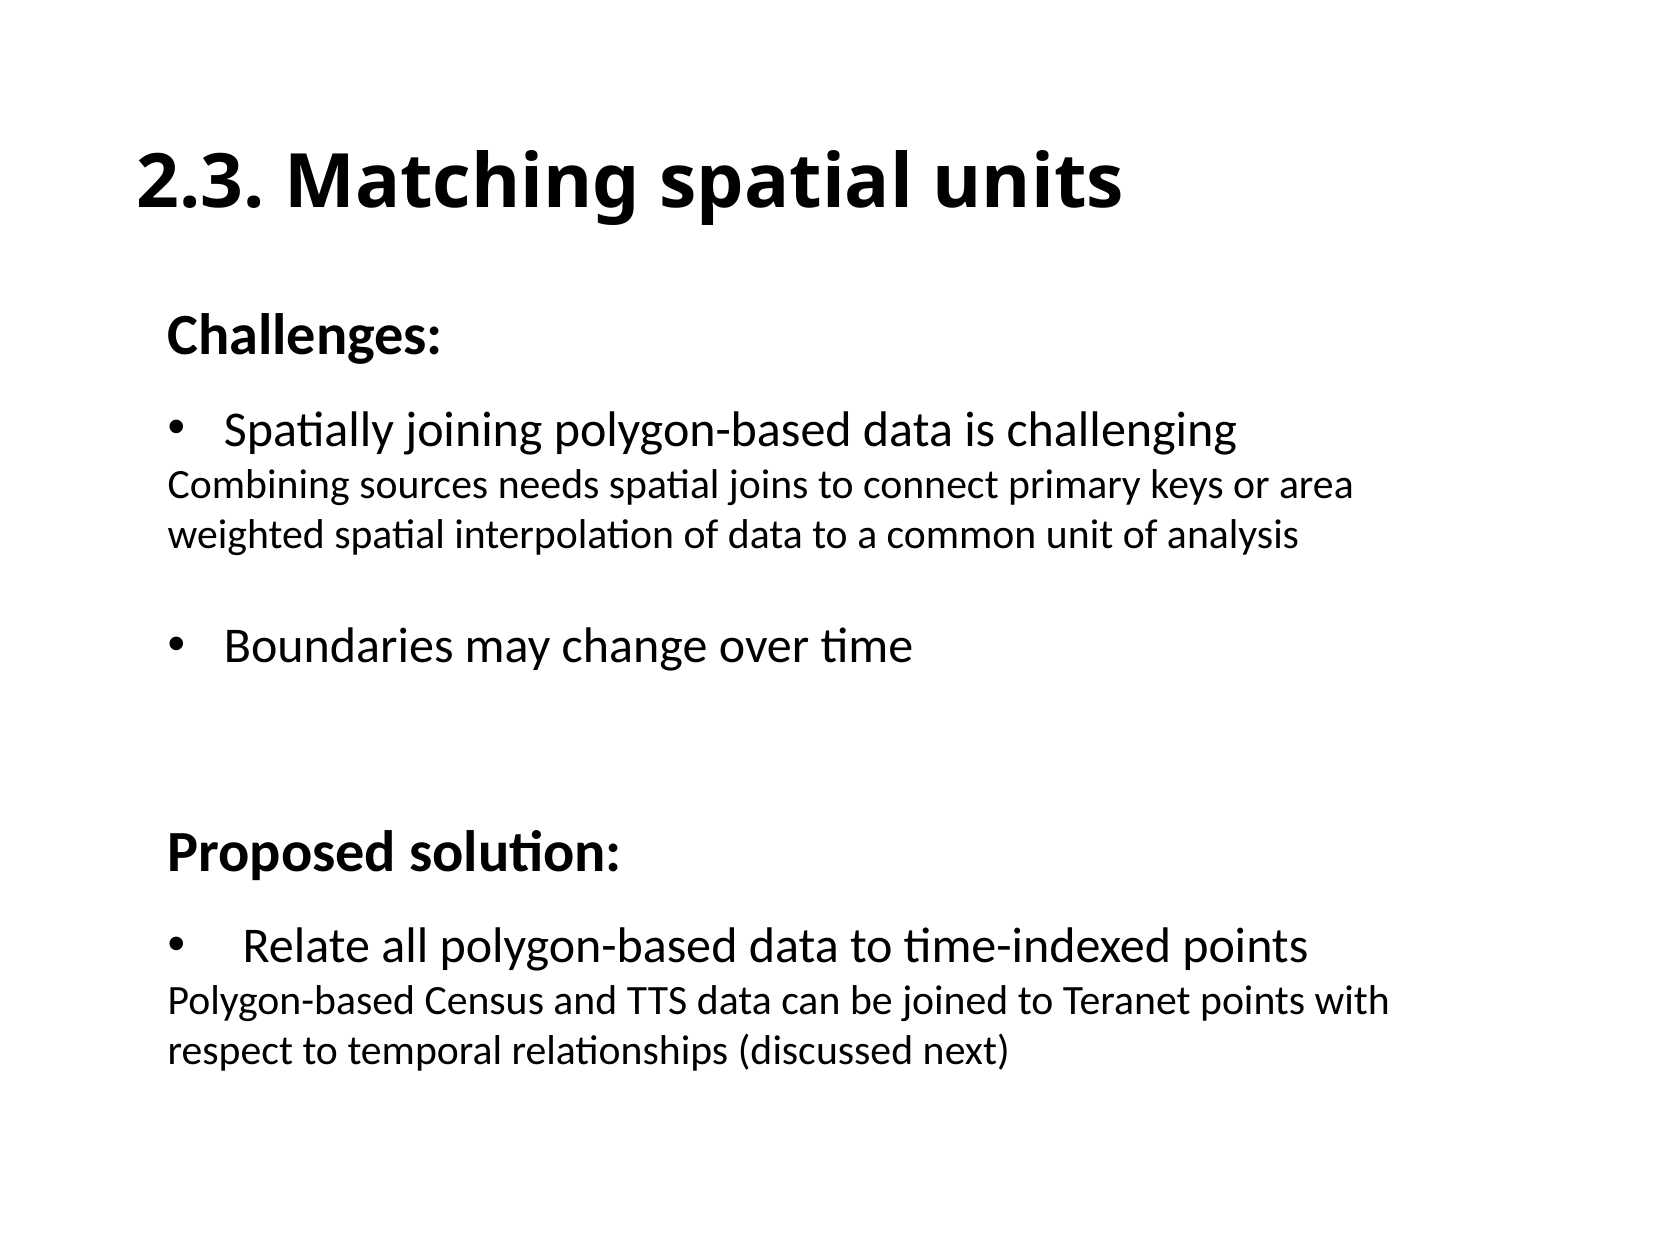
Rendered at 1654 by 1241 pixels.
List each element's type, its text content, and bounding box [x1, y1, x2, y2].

text_box Challenges: Spatially joining polygon-based data is challenging Combining sources needs spatial joins to connect primary keys or area weighted spatial interpolation of data to a common unit of analysis Boundaries may change over time Proposed solution: Relate all polygon-based data to time-indexed points Polygon-based Census and TTS data can be joined to Teranet points with respect to temporal relationships (discussed next) [152, 254, 1501, 1081]
text_box 2.3. Matching spatial units [121, 135, 1575, 343]
